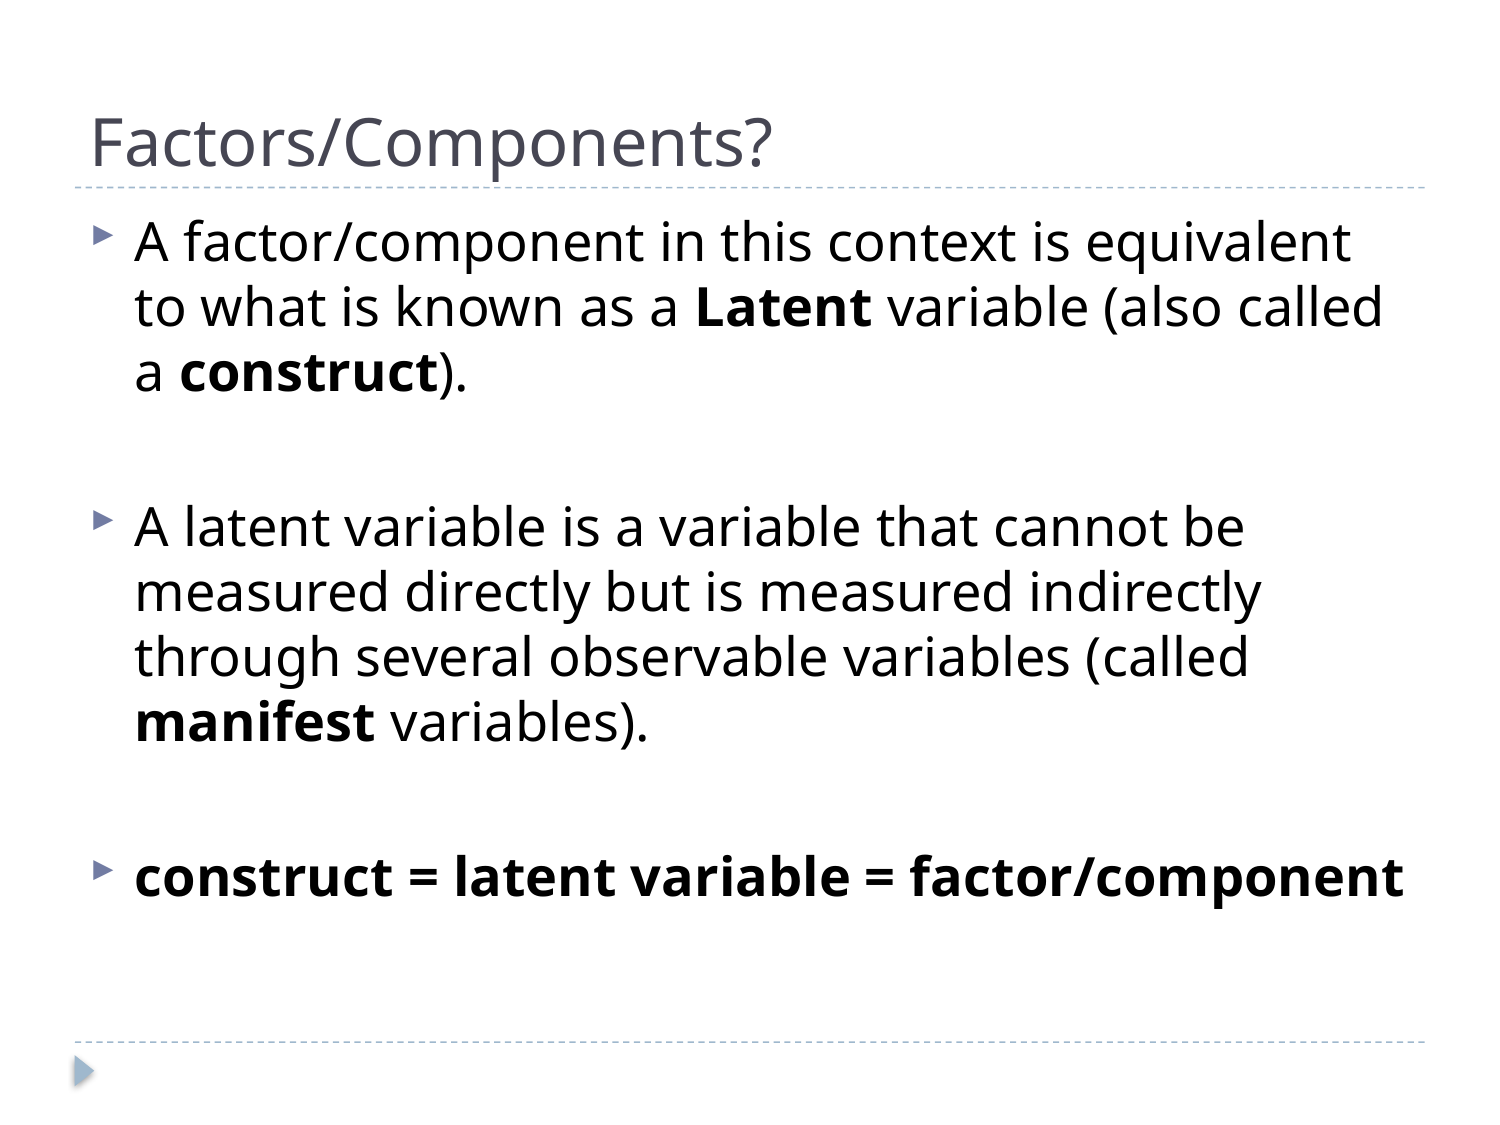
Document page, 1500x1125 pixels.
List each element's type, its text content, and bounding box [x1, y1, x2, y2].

title Factors/Components? [75, 24, 1425, 188]
list A factor/component in this context is equivalent to what is known as a Latent variable (also called a construct). A latent variable is a variable that cannot be measured directly but is measured indirectly through several observable variables (called manifest variables). construct = latent variable = factor/component [75, 200, 1425, 1010]
